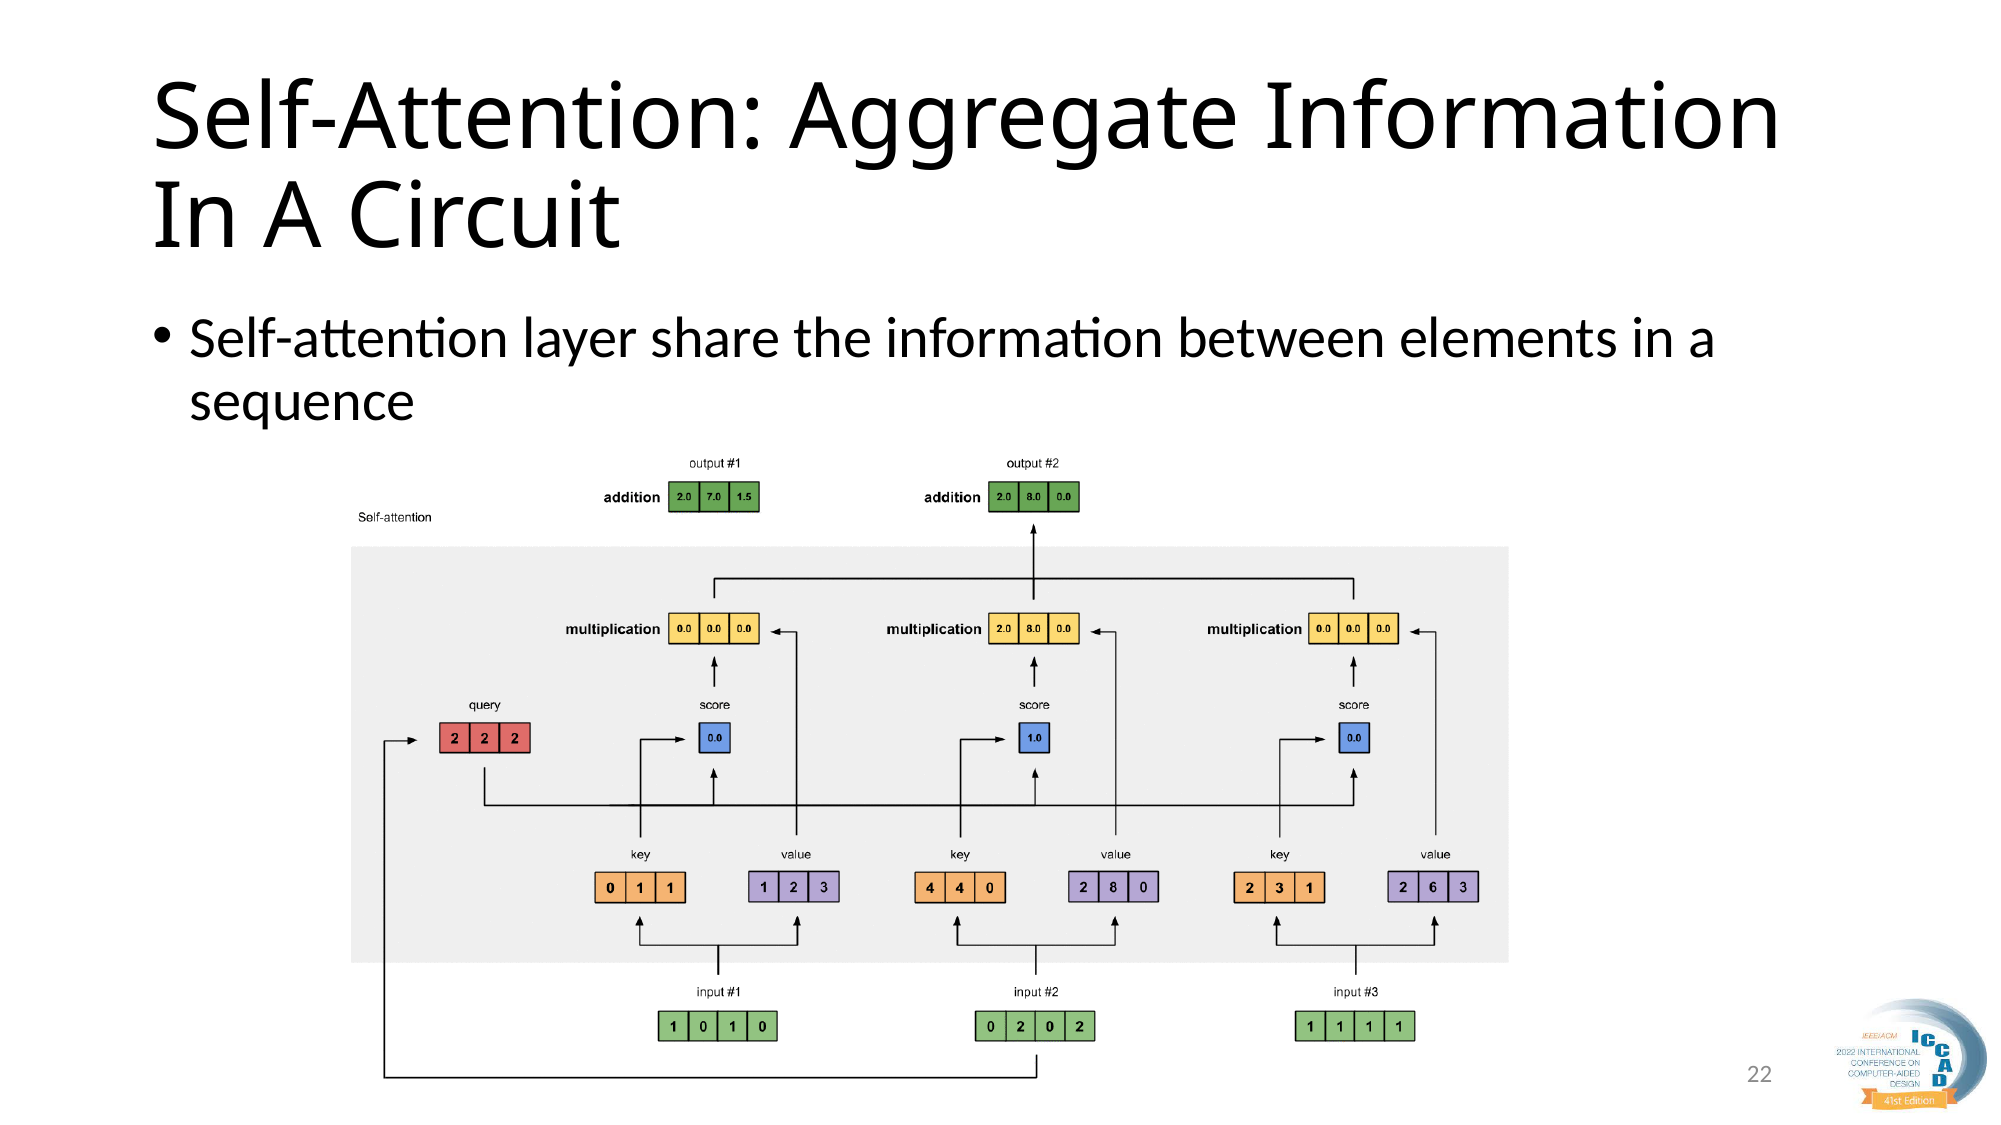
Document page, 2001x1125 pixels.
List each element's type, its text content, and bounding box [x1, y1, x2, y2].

list Self-attention layer share the information between elements in a sequence [137, 299, 1863, 1014]
picture [336, 454, 1518, 1084]
picture [1834, 998, 1987, 1115]
slide_number 22 [1337, 1042, 1788, 1103]
title Self-Attention: Aggregate Information In A Circuit [137, 59, 1863, 278]
